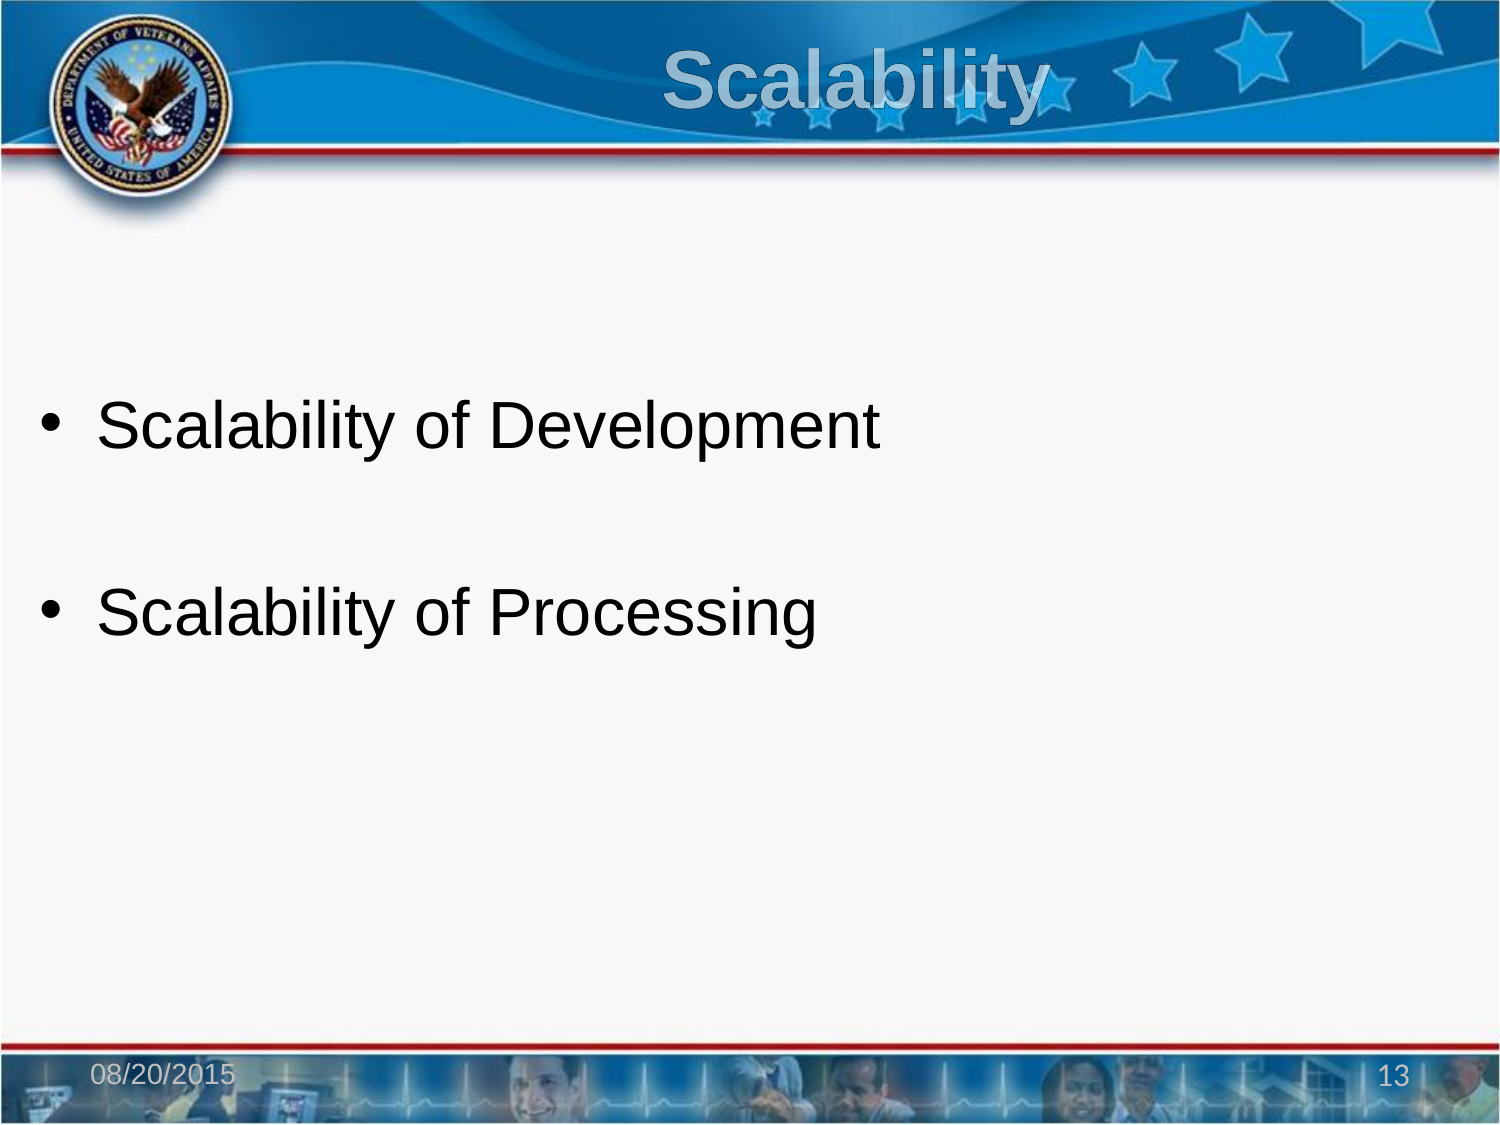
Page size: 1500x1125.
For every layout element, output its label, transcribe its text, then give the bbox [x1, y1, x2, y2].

slide_number 13 [1074, 1042, 1425, 1103]
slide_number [75, 1042, 425, 1103]
picture [0, 0, 1500, 1125]
list Scalability of Development Scalability of Processing [24, 187, 1476, 1026]
title Scalability [224, 12, 1488, 138]
